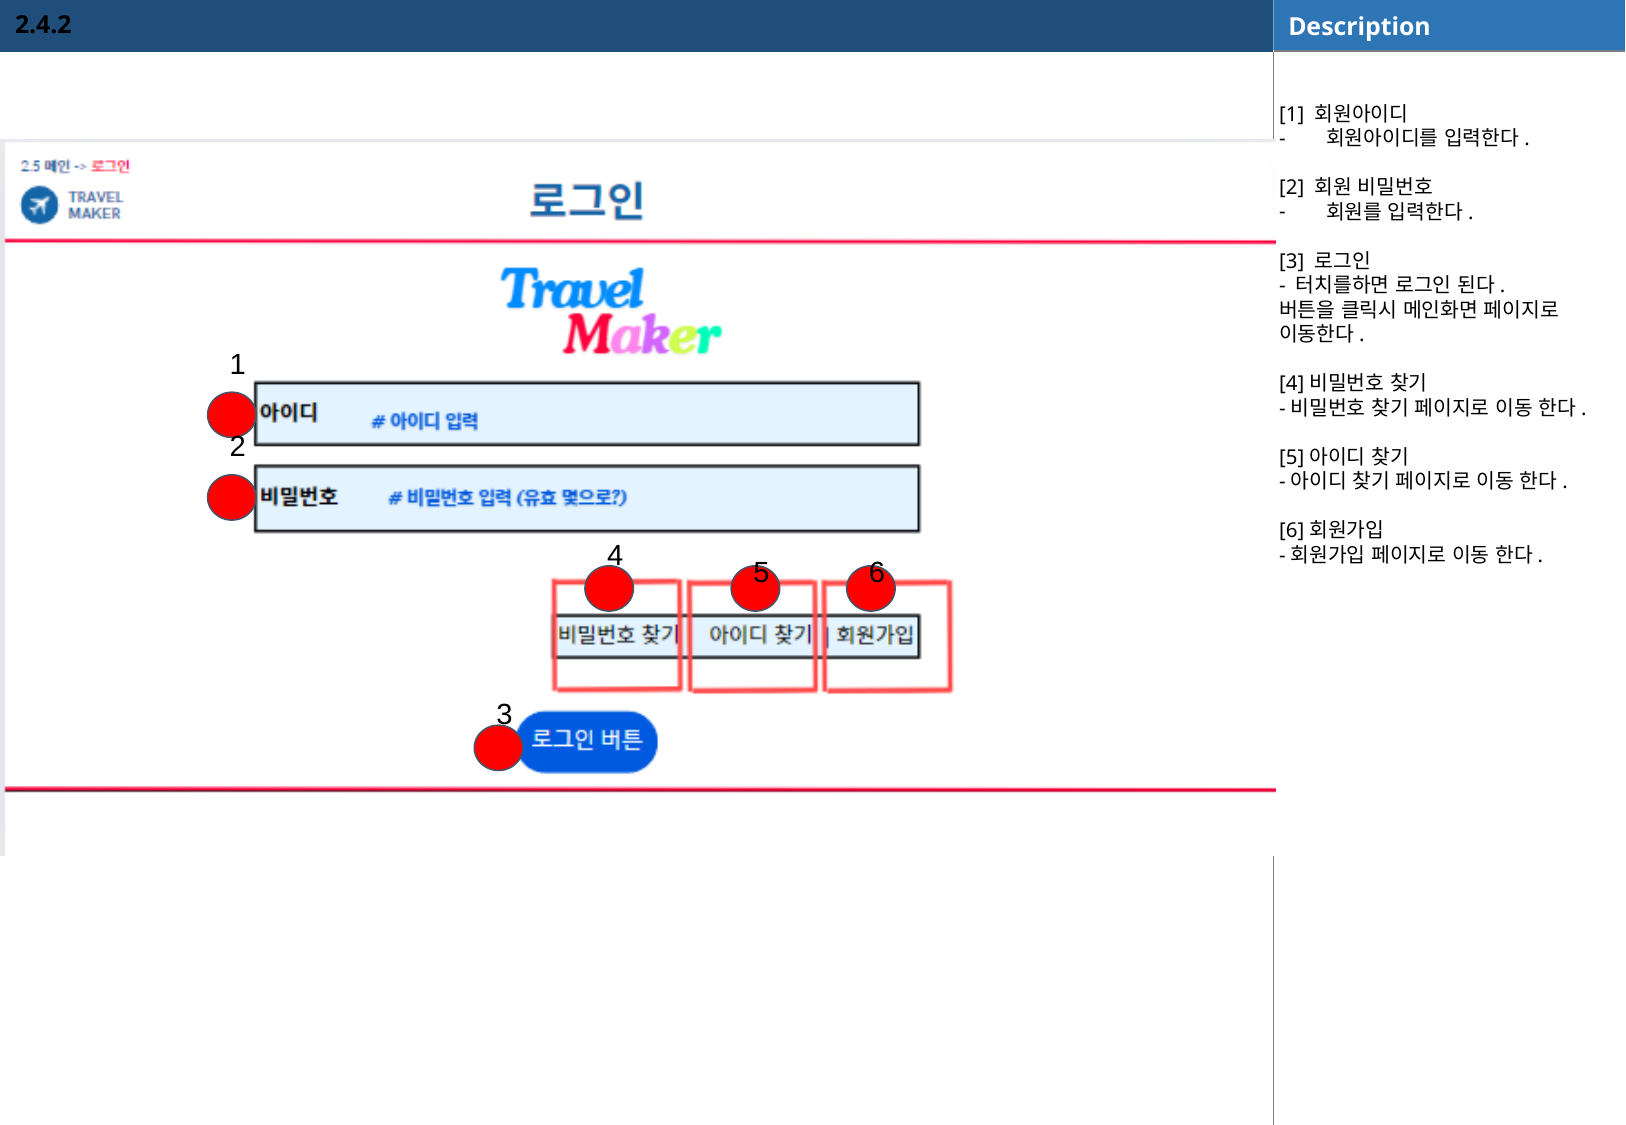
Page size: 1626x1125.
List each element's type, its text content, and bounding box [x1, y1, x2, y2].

picture [0, 139, 1277, 856]
list 2.4.2 [0, 0, 1238, 52]
text_box [1] 회원아이디 회원아이디를 입력한다. [2] 회원 비밀번호 회원를 입력한다. [3] 로그인 - 터치를하면 로그인 된다. 버튼을 클릭시 메인화면 페이지로 이동한다. [4]비밀번호 찾기 -비밀번호 찾기 페이지로 이동 한다. [5]아이디 찾기 -아이디 찾기 페이지로 이동 한다. [6]회원가입 -회원가입 페이지로 이동 한다. [1272, 51, 1625, 1125]
